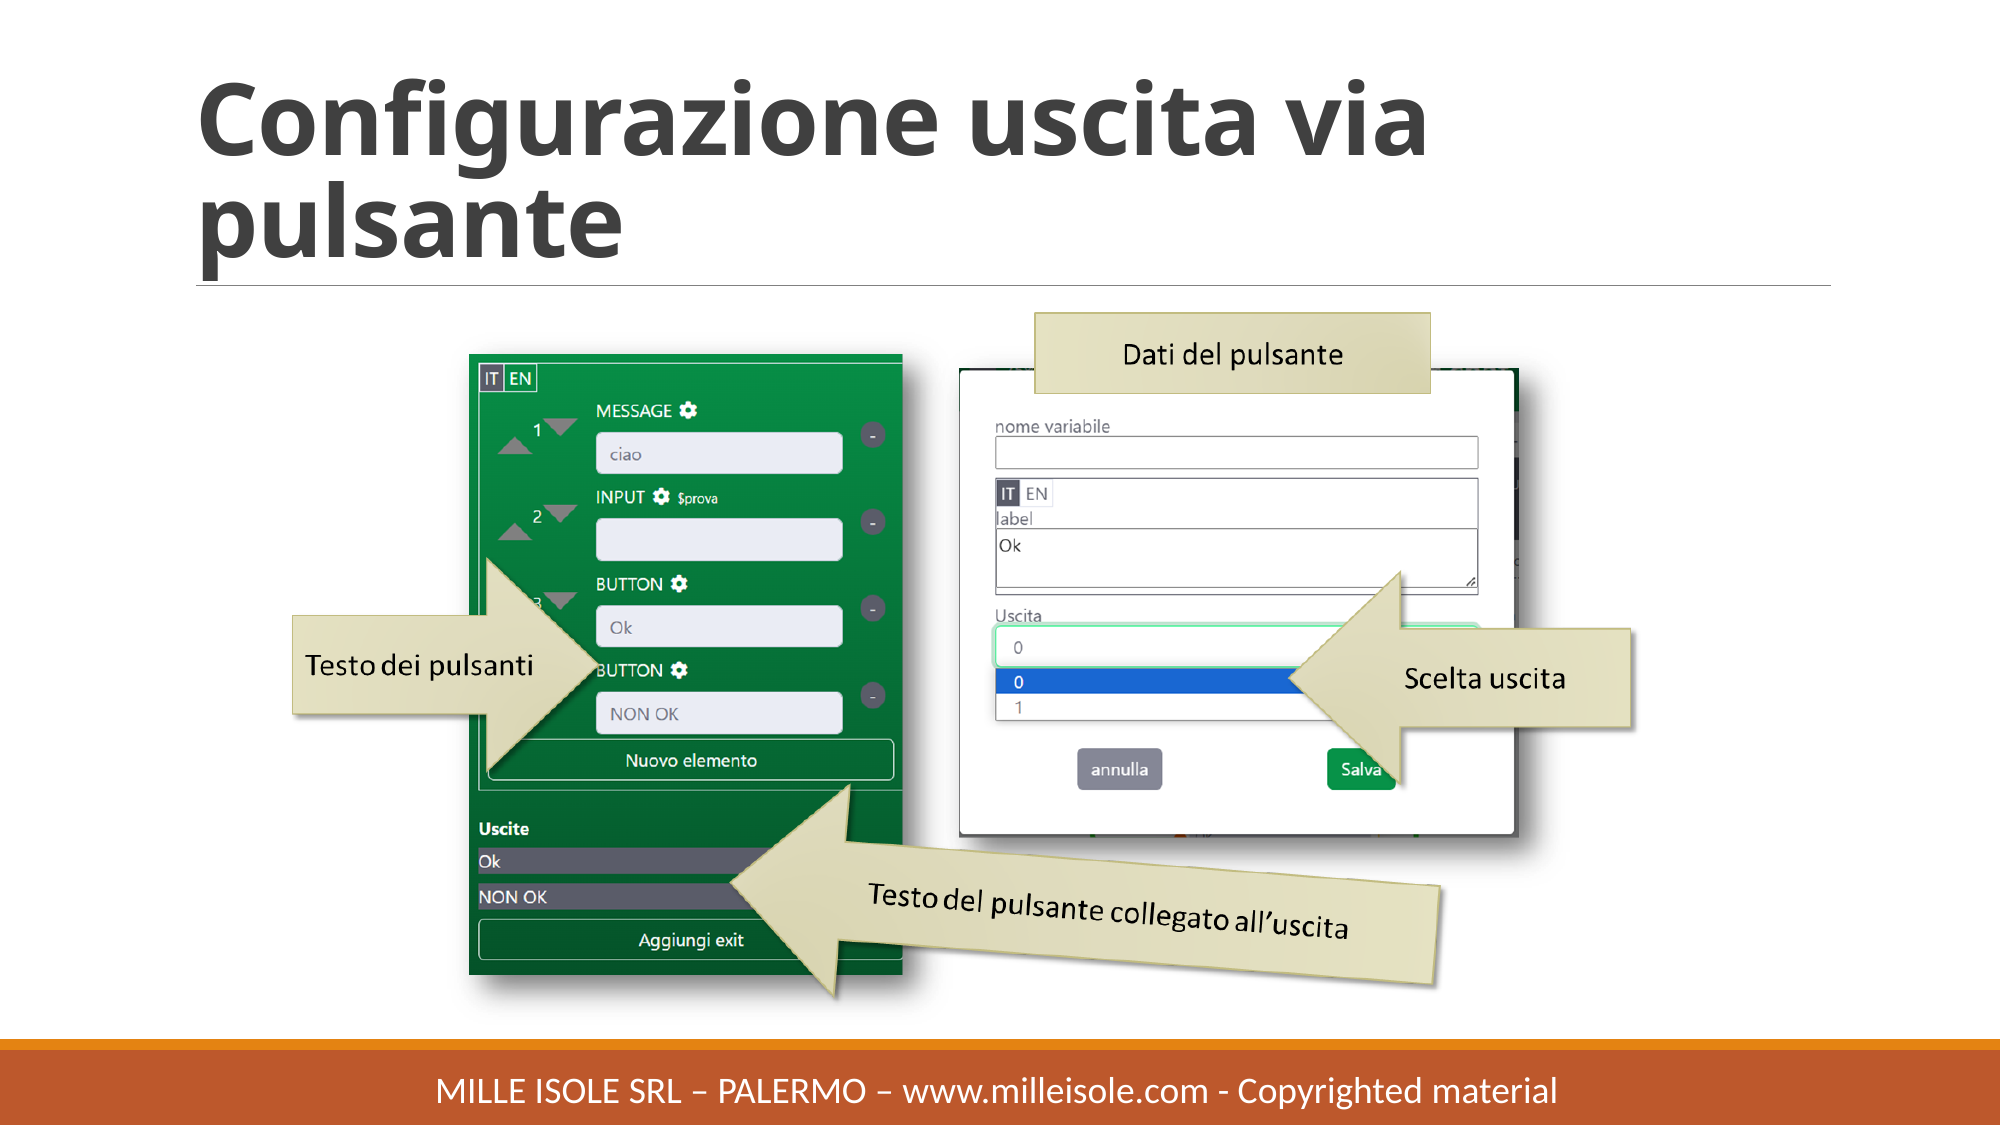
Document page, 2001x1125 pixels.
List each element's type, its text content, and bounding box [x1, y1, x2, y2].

title Configurazione uscita via pulsante [180, 47, 1830, 285]
picture [280, 311, 1642, 1031]
